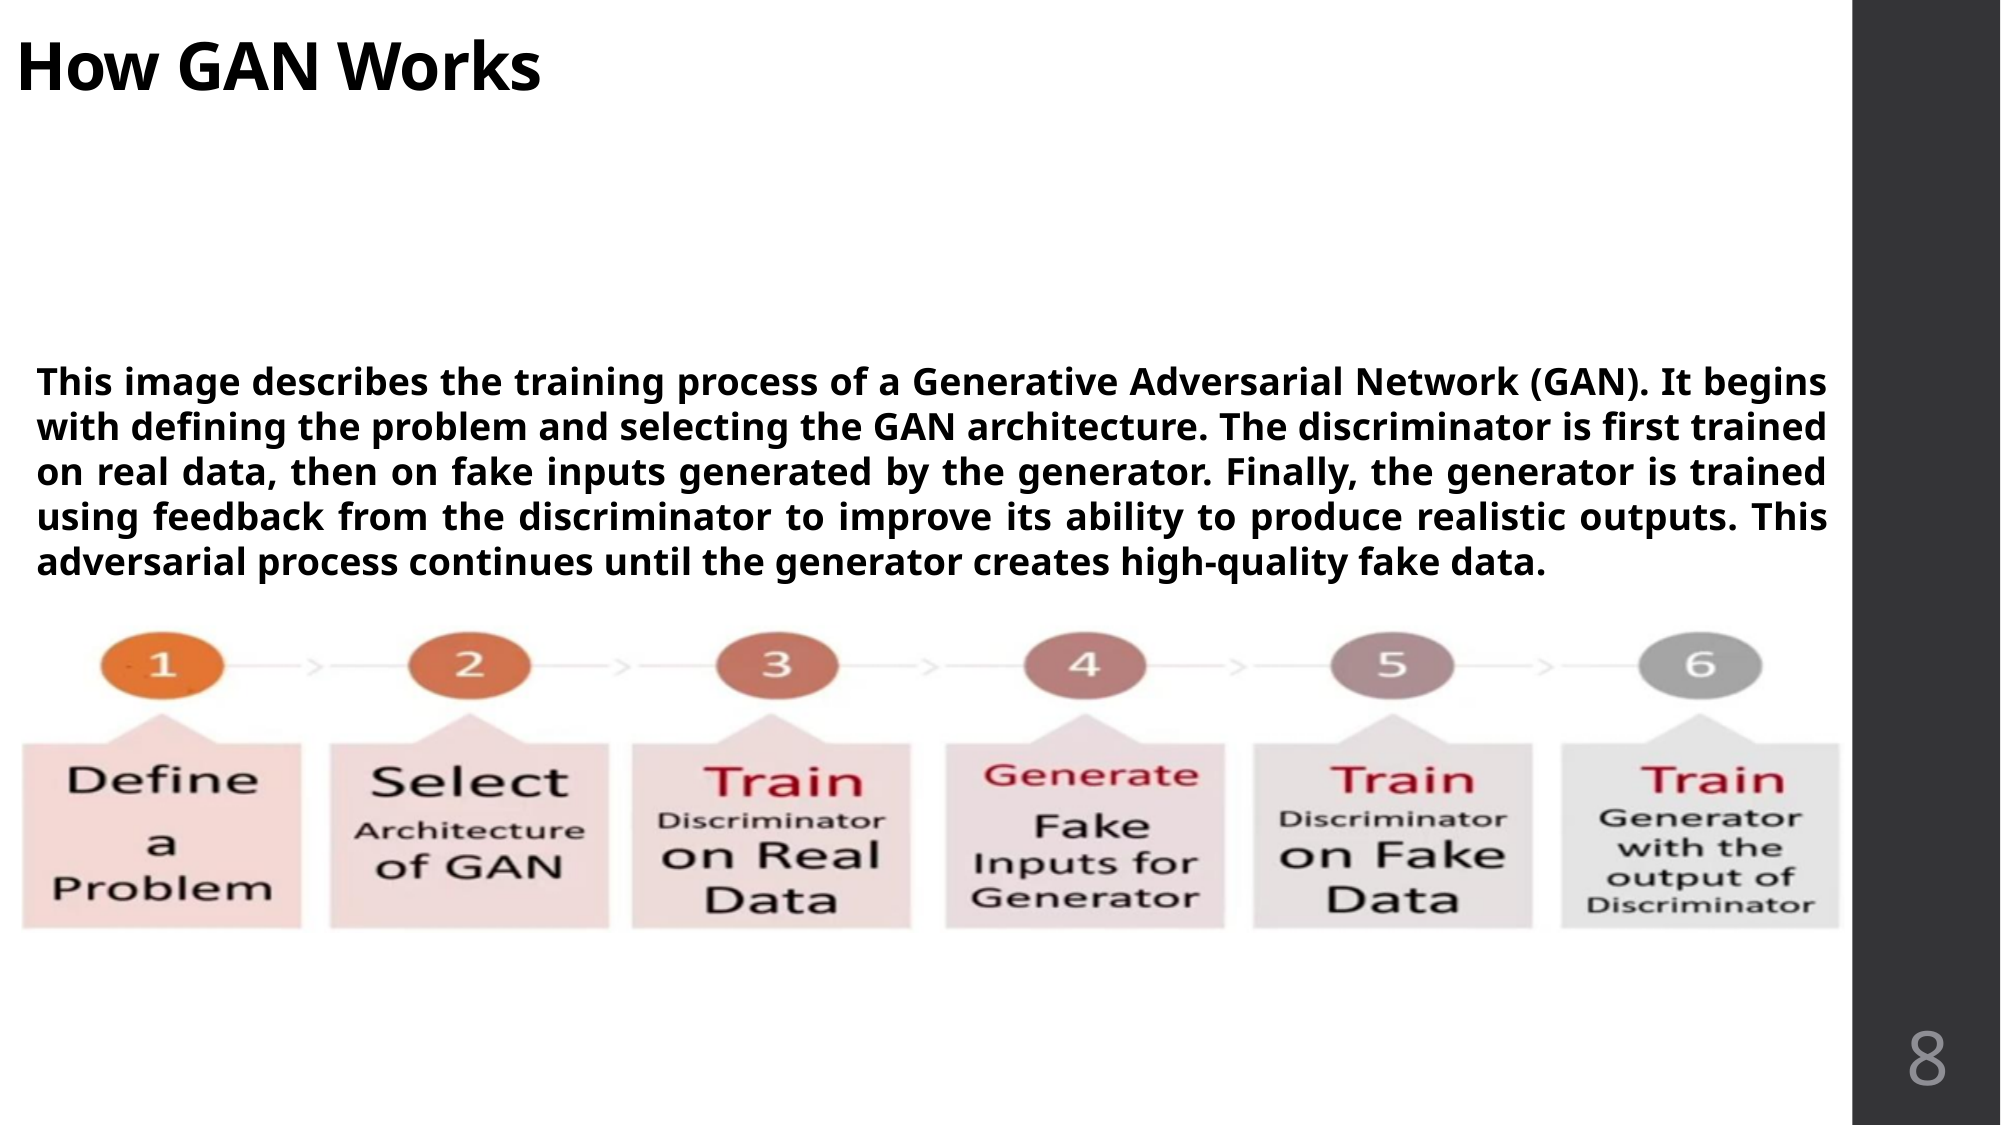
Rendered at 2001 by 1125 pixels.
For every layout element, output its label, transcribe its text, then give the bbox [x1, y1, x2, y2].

text_box This image describes the training process of a Generative Adversarial Network (GAN). It begins with defining the problem and selecting the GAN architecture. The discriminator is first trained on real data, then on fake inputs generated by the generator. Finally, the generator is trained using feedback from the discriminator to improve its ability to produce realistic outputs. This adversarial process continues until the generator creates high-quality fake data. [21, 350, 1845, 591]
slide_number 8 [1852, 1012, 2000, 1110]
picture [21, 617, 1845, 933]
title How GAN Works [0, 0, 1590, 112]
